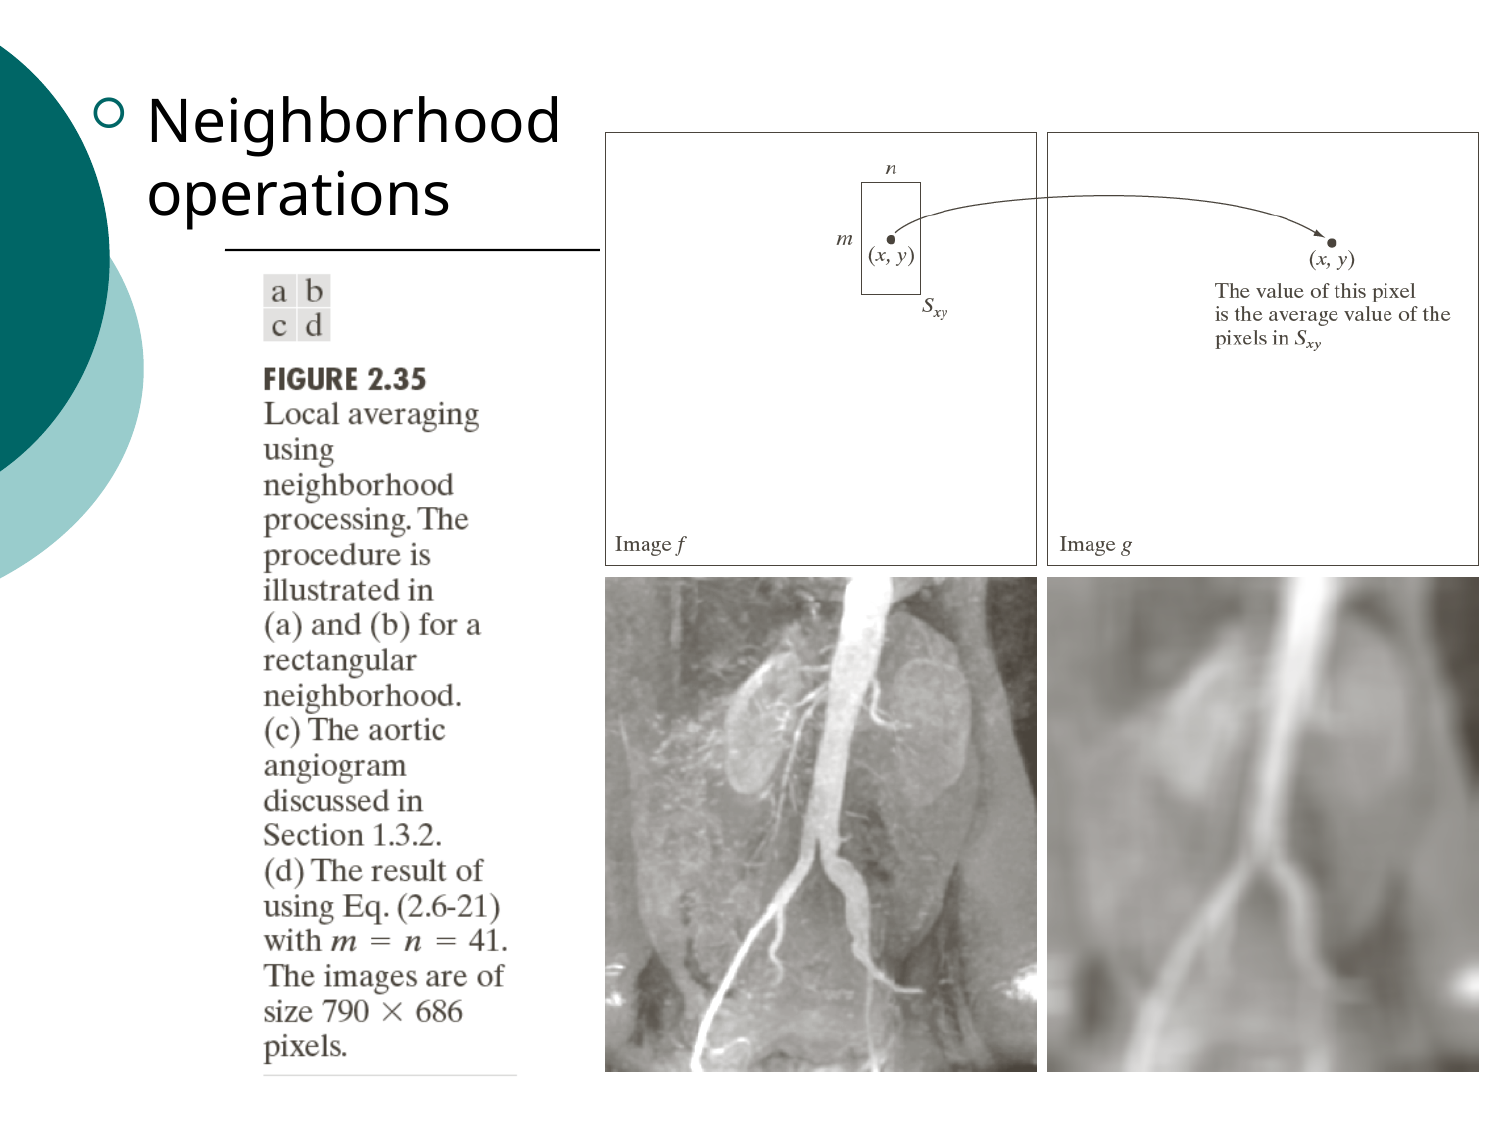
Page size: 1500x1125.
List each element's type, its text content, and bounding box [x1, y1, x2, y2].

picture [599, 130, 1483, 1075]
picture [256, 269, 525, 1088]
list Neighborhood operations [75, 75, 613, 750]
